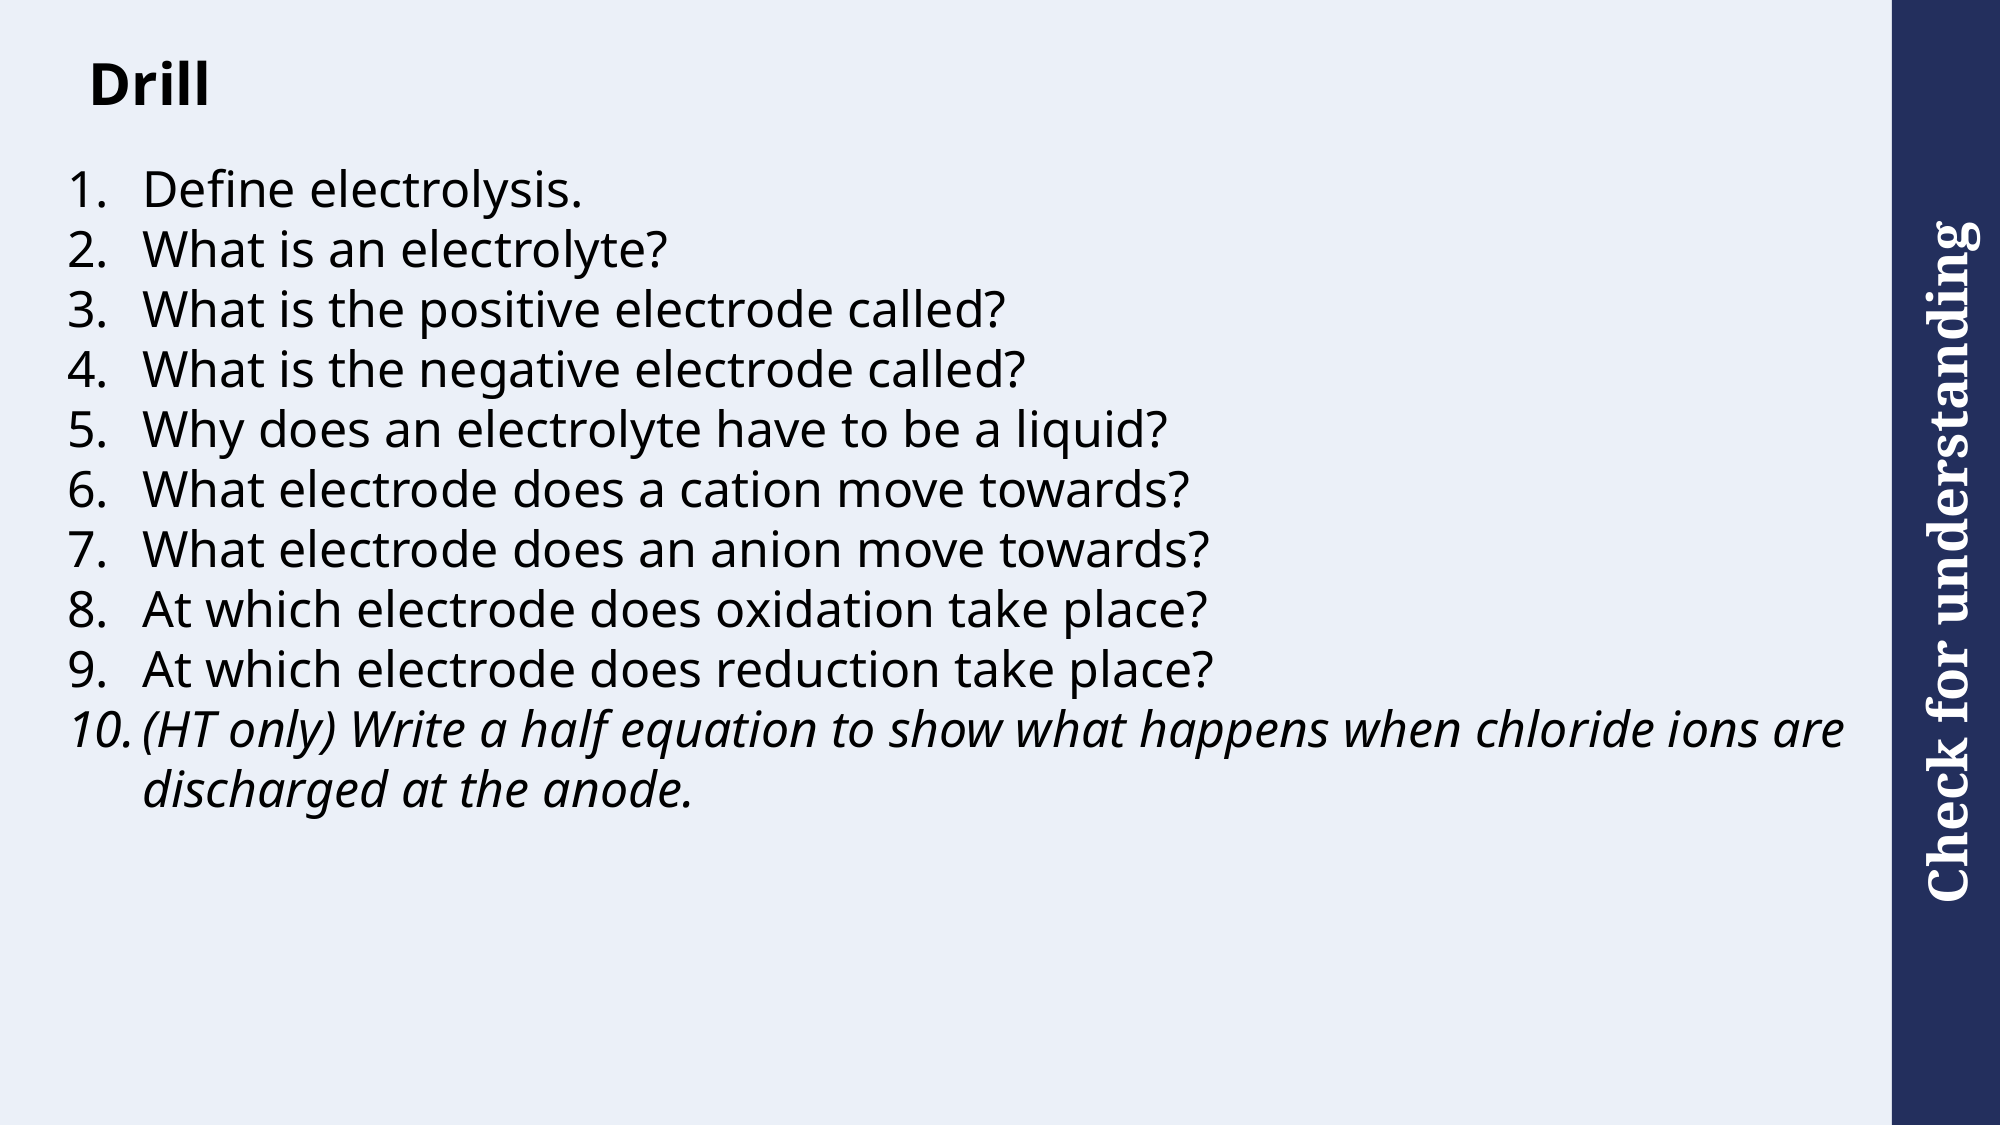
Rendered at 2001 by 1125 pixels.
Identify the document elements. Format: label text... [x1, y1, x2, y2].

text_box Define electrolysis. What is an electrolyte? What is the positive electrode called? What is the negative electrode called? Why does an electrolyte have to be a liquid? What electrode does a cation move towards? What electrode does an anion move towards? At which electrode does oxidation take place? At which electrode does reduction take place? (HT only) Write a half equation to show what happens when chloride ions are discharged at the anode. [52, 150, 1867, 825]
title Drill [88, 0, 1831, 119]
